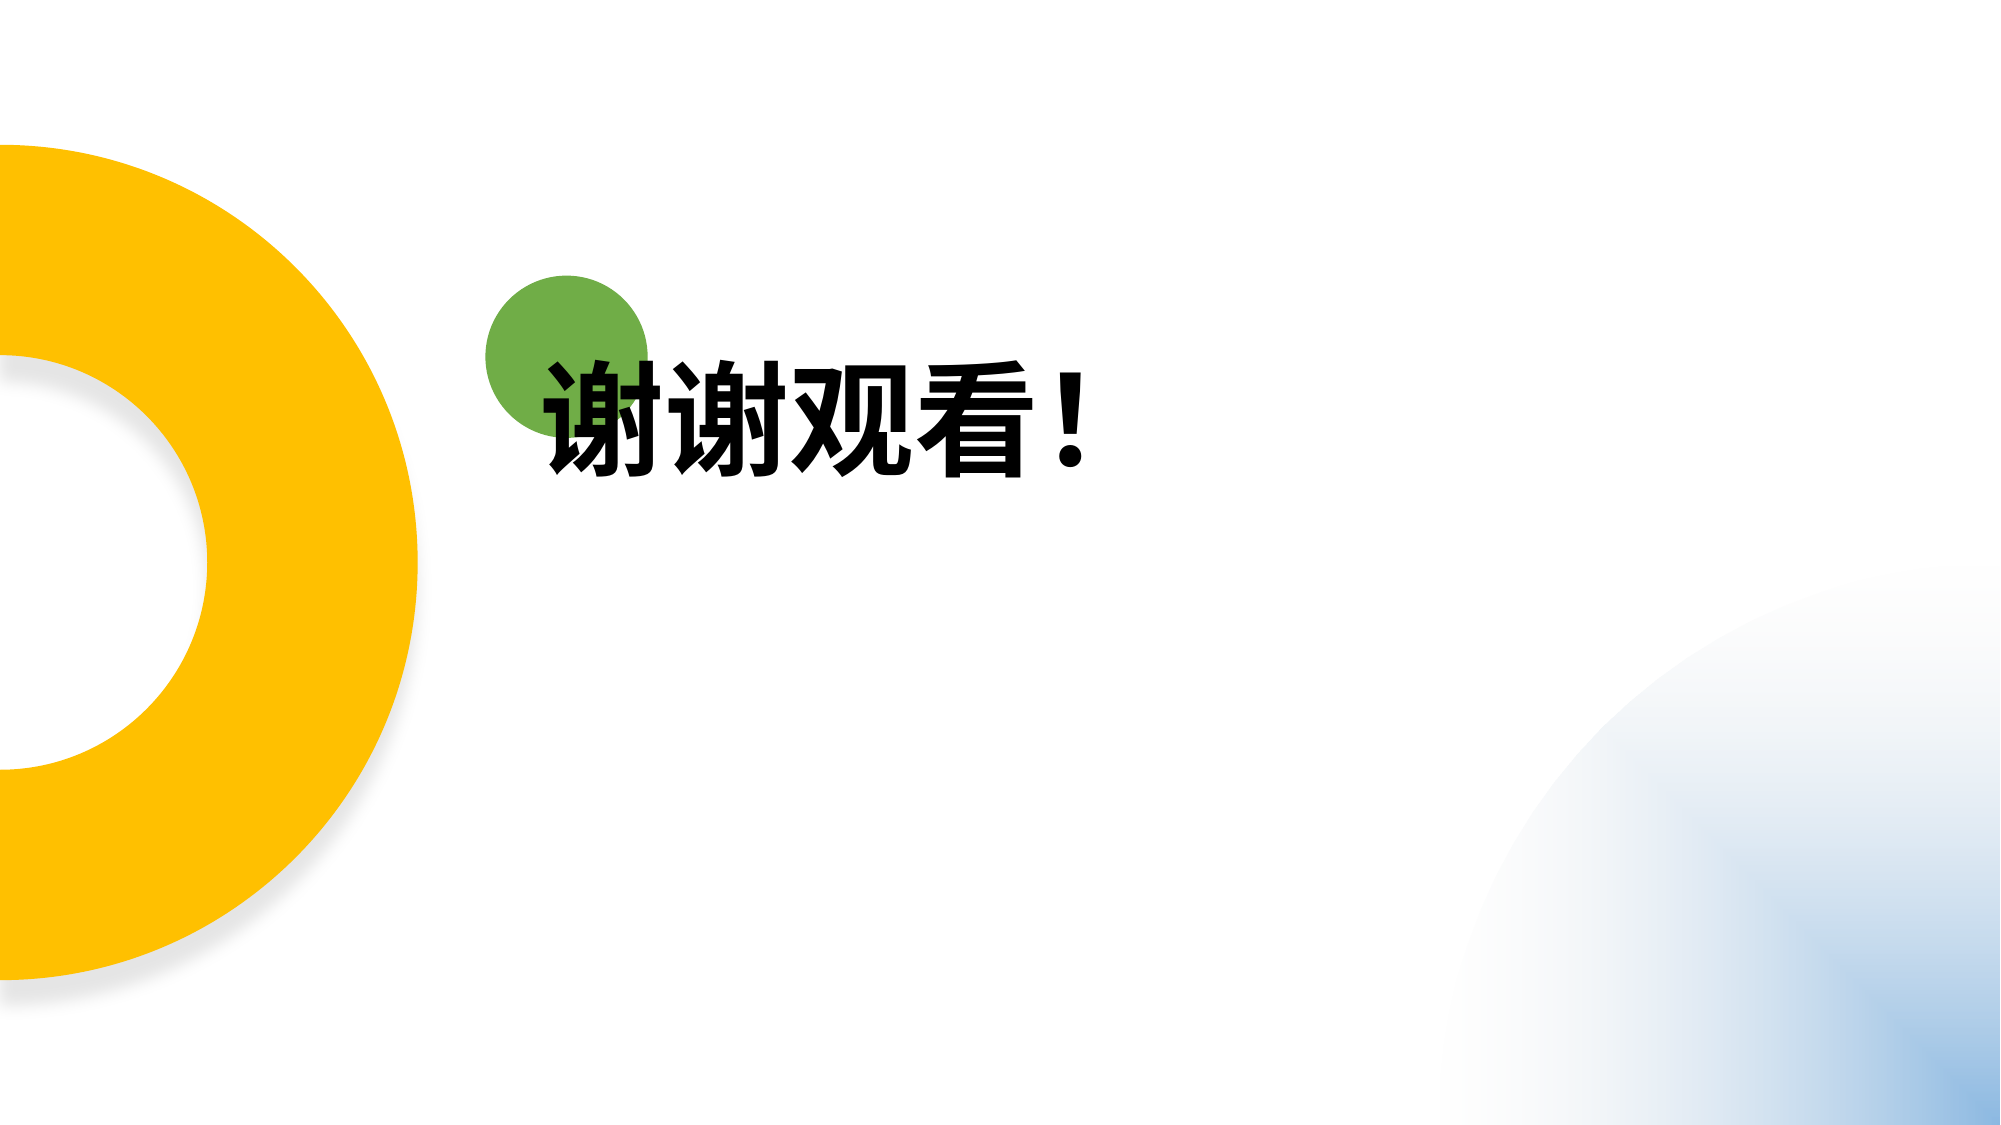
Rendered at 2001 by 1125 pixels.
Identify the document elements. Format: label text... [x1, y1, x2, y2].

text_box 谢谢观看！ [524, 334, 1784, 501]
text_box [484, 274, 646, 428]
text_box [0, 144, 418, 981]
text_box [1436, 561, 2000, 1125]
